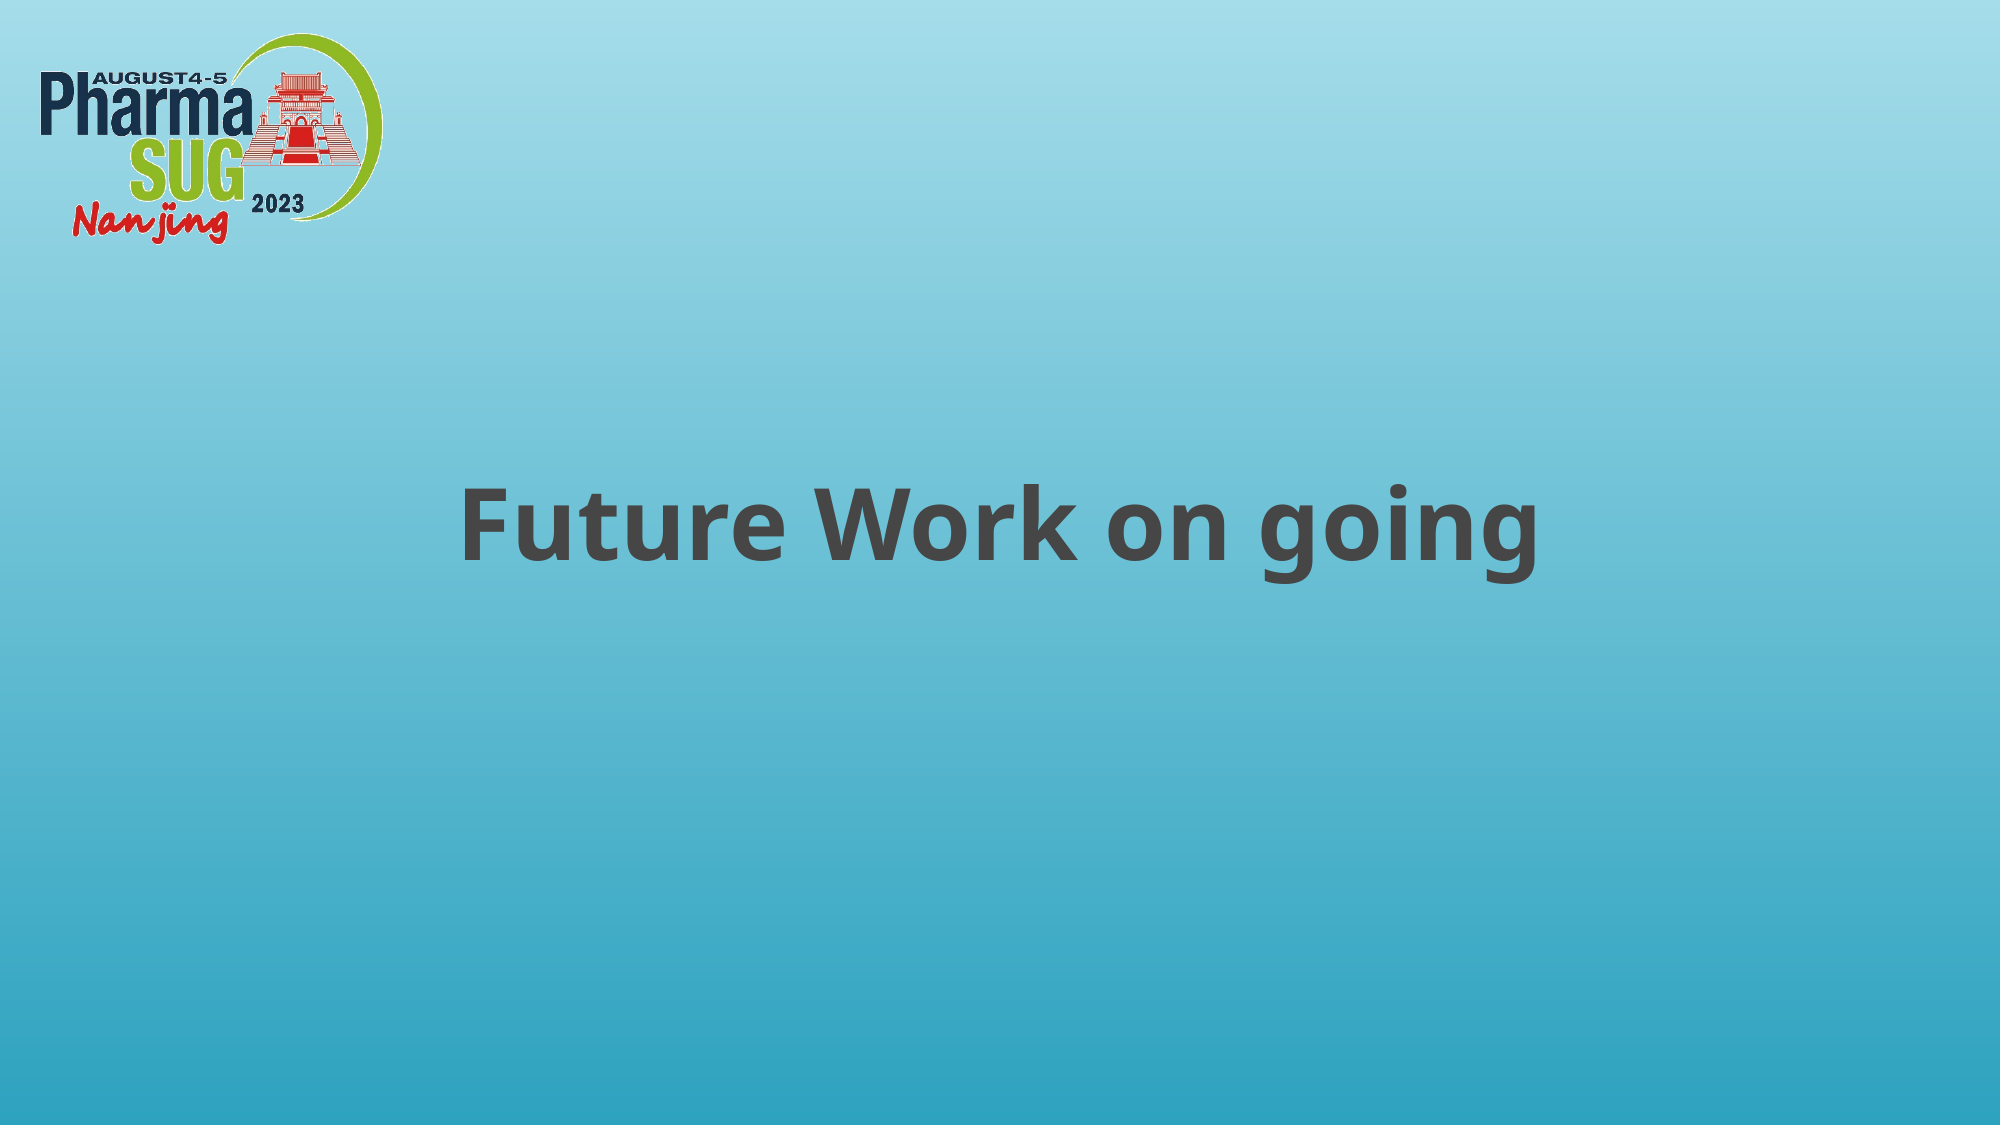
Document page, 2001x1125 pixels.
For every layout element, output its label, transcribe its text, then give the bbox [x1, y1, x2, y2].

title Future Work on going [150, 287, 1850, 588]
picture [30, 18, 388, 269]
